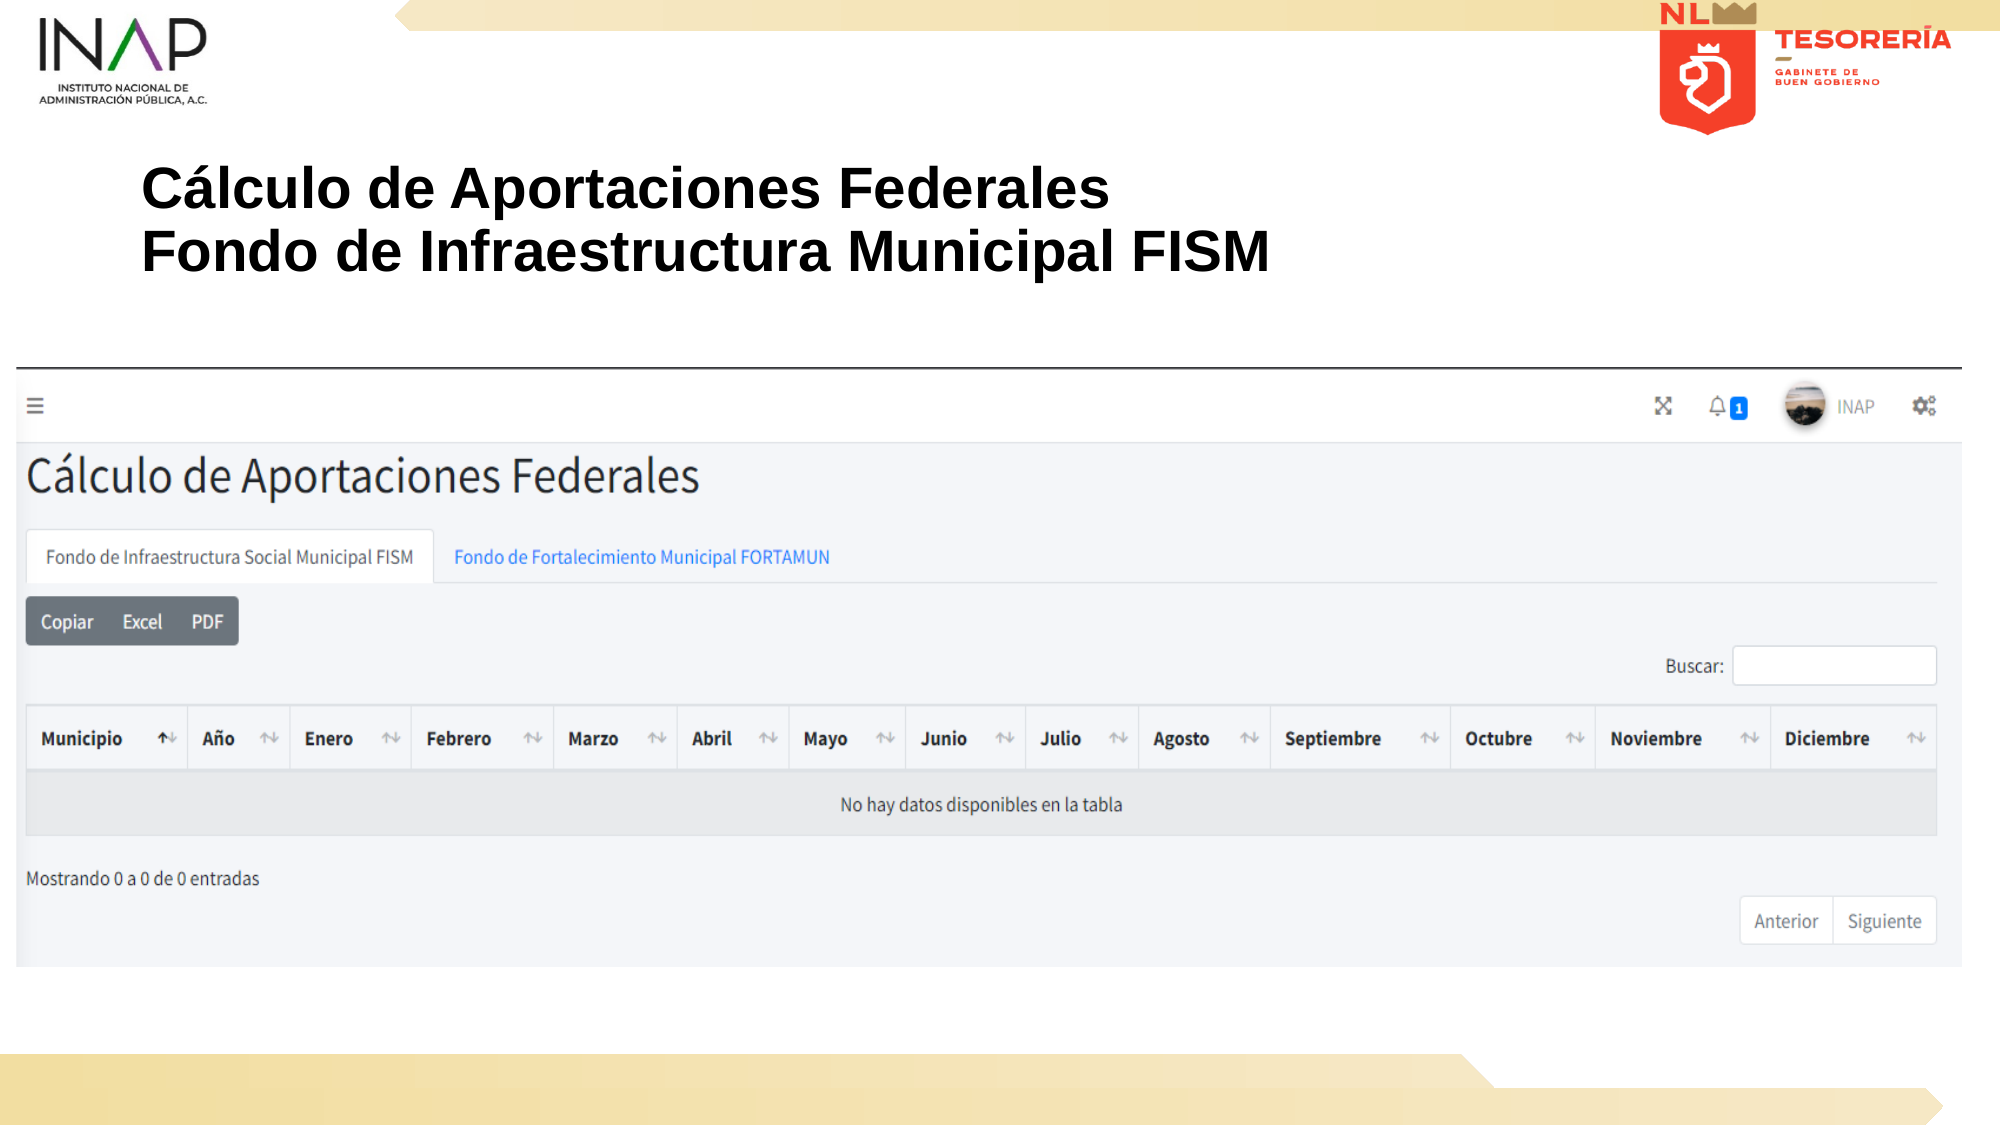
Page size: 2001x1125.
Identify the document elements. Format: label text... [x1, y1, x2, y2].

picture [6, 3, 240, 121]
picture [1651, 0, 2000, 138]
title Cálculo de Aportaciones Federales Fondo de Infraestructura Municipal FISM [126, 150, 1852, 367]
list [16, 367, 1962, 968]
